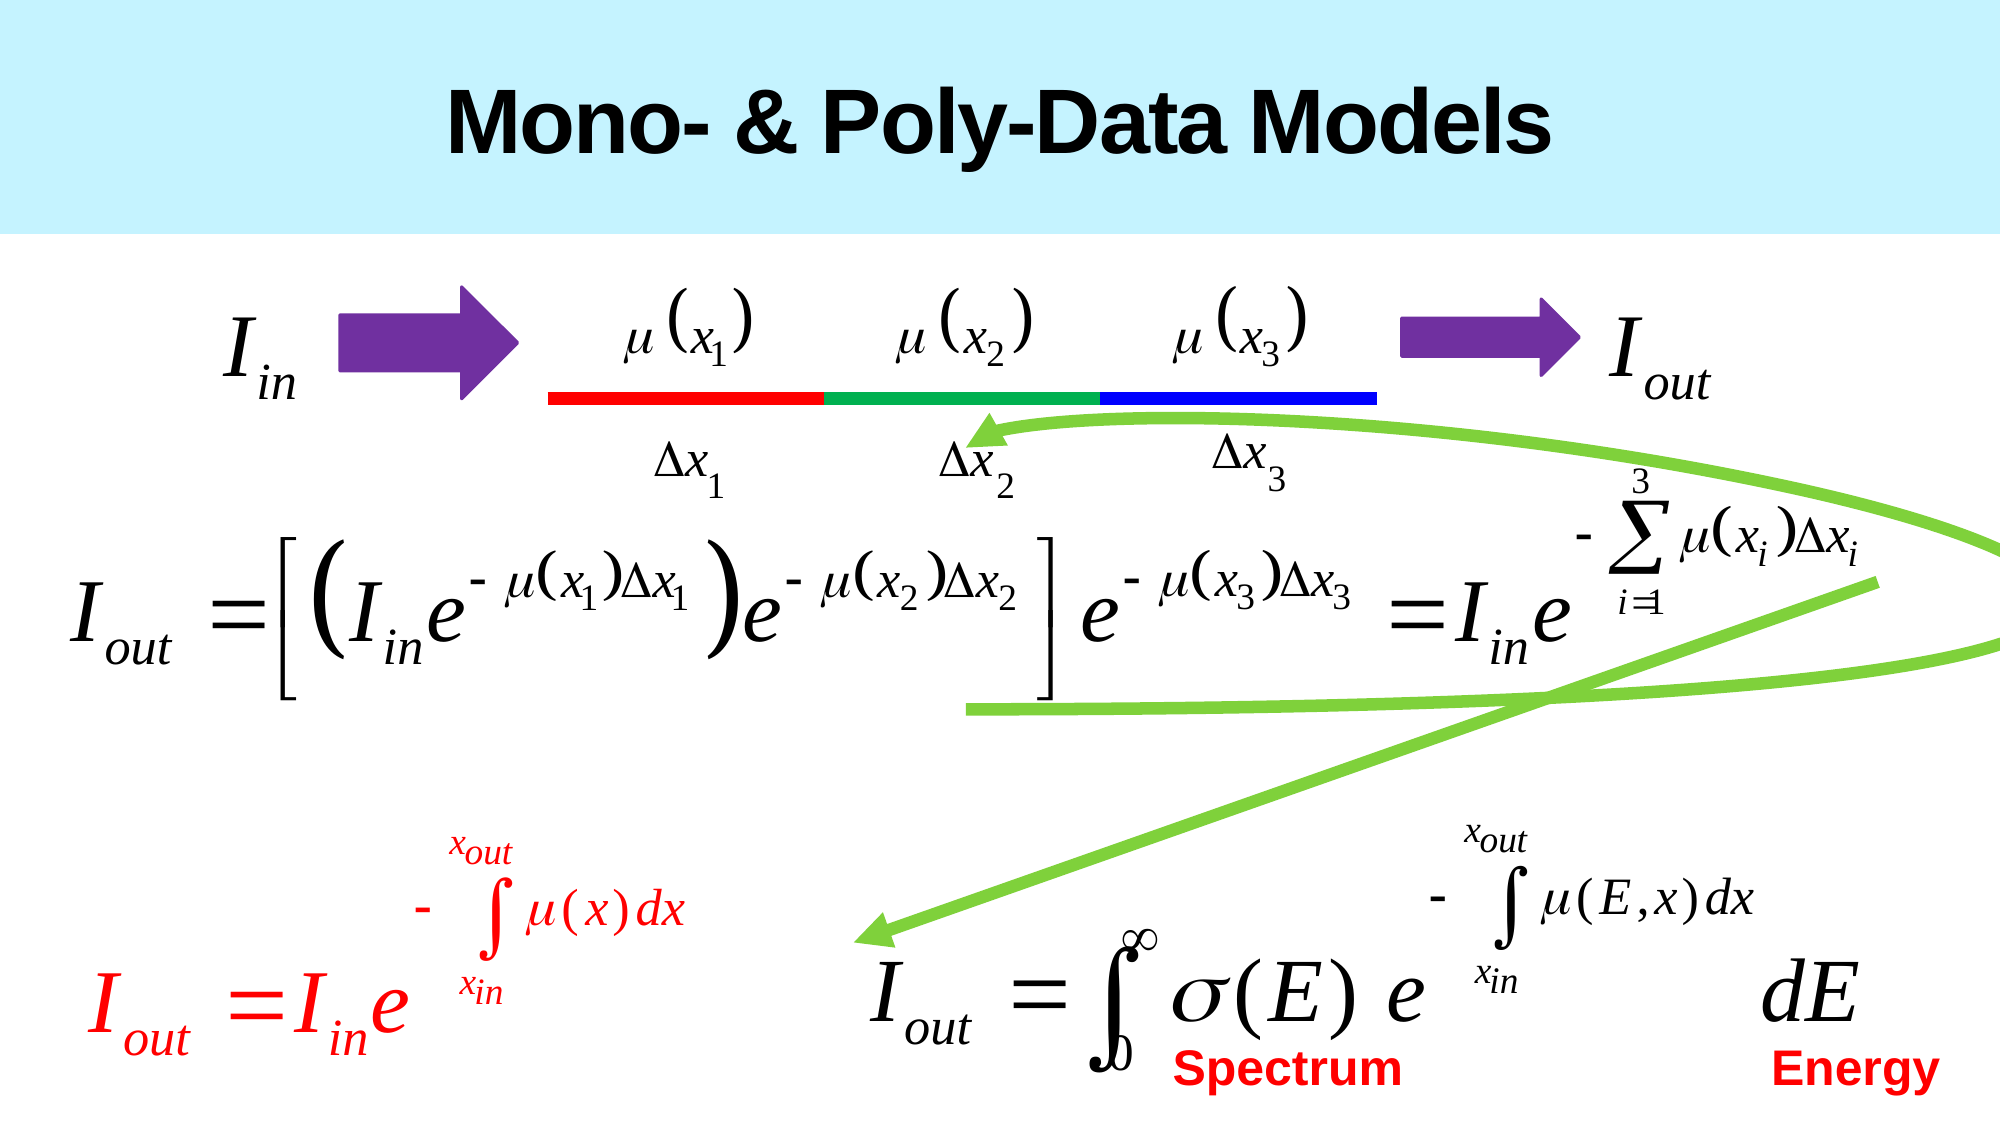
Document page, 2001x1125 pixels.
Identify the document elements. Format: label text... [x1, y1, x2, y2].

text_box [745, 447, 1879, 717]
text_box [635, 524, 736, 1040]
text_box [206, 270, 1729, 514]
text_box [53, 447, 627, 717]
text_box Energy [1756, 1027, 1956, 1103]
title Mono- & Poly-Data Models [0, 0, 2000, 234]
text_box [853, 795, 1908, 1090]
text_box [72, 807, 739, 1078]
